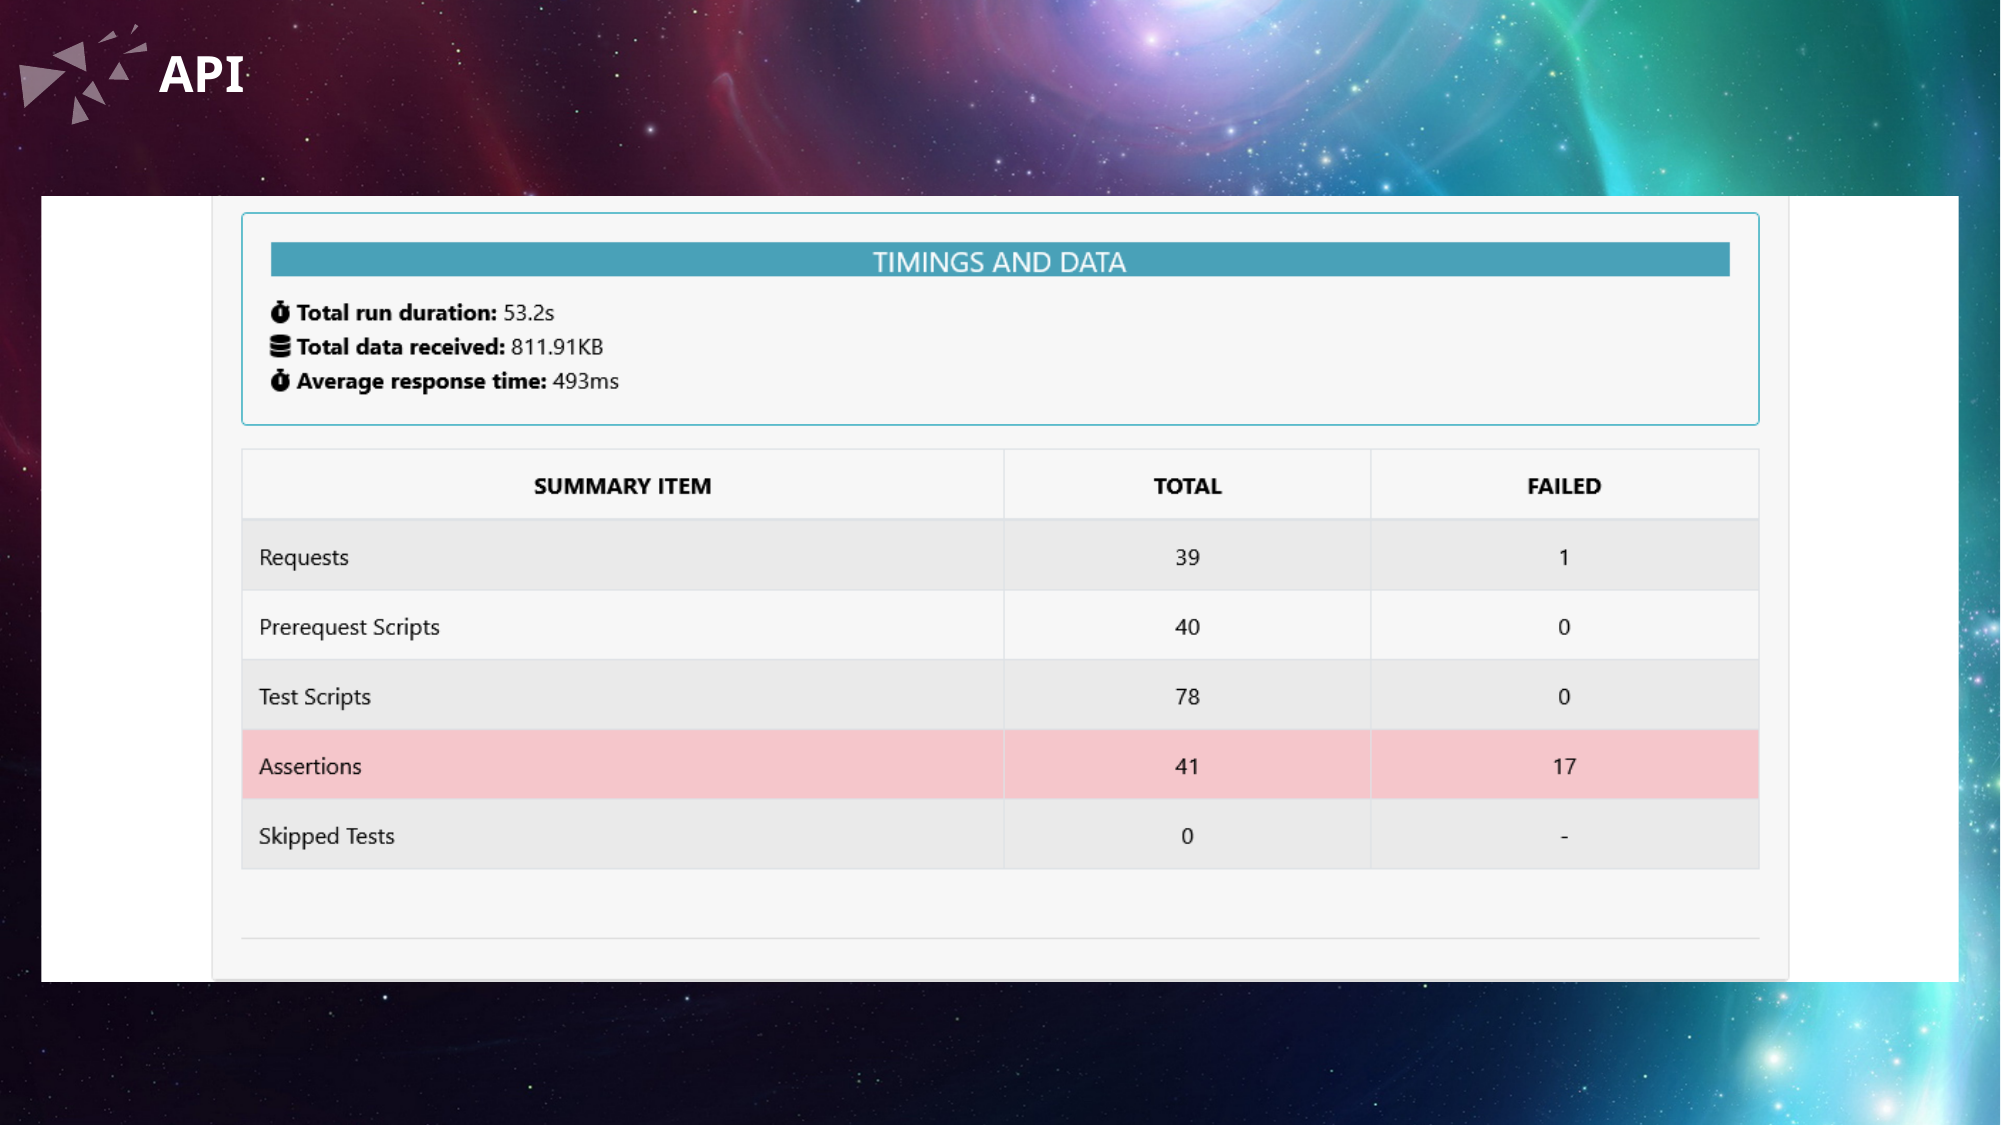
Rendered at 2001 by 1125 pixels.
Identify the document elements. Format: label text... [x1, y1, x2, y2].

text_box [22, 39, 153, 123]
picture [0, 0, 2001, 1125]
text_box API [144, 35, 818, 111]
